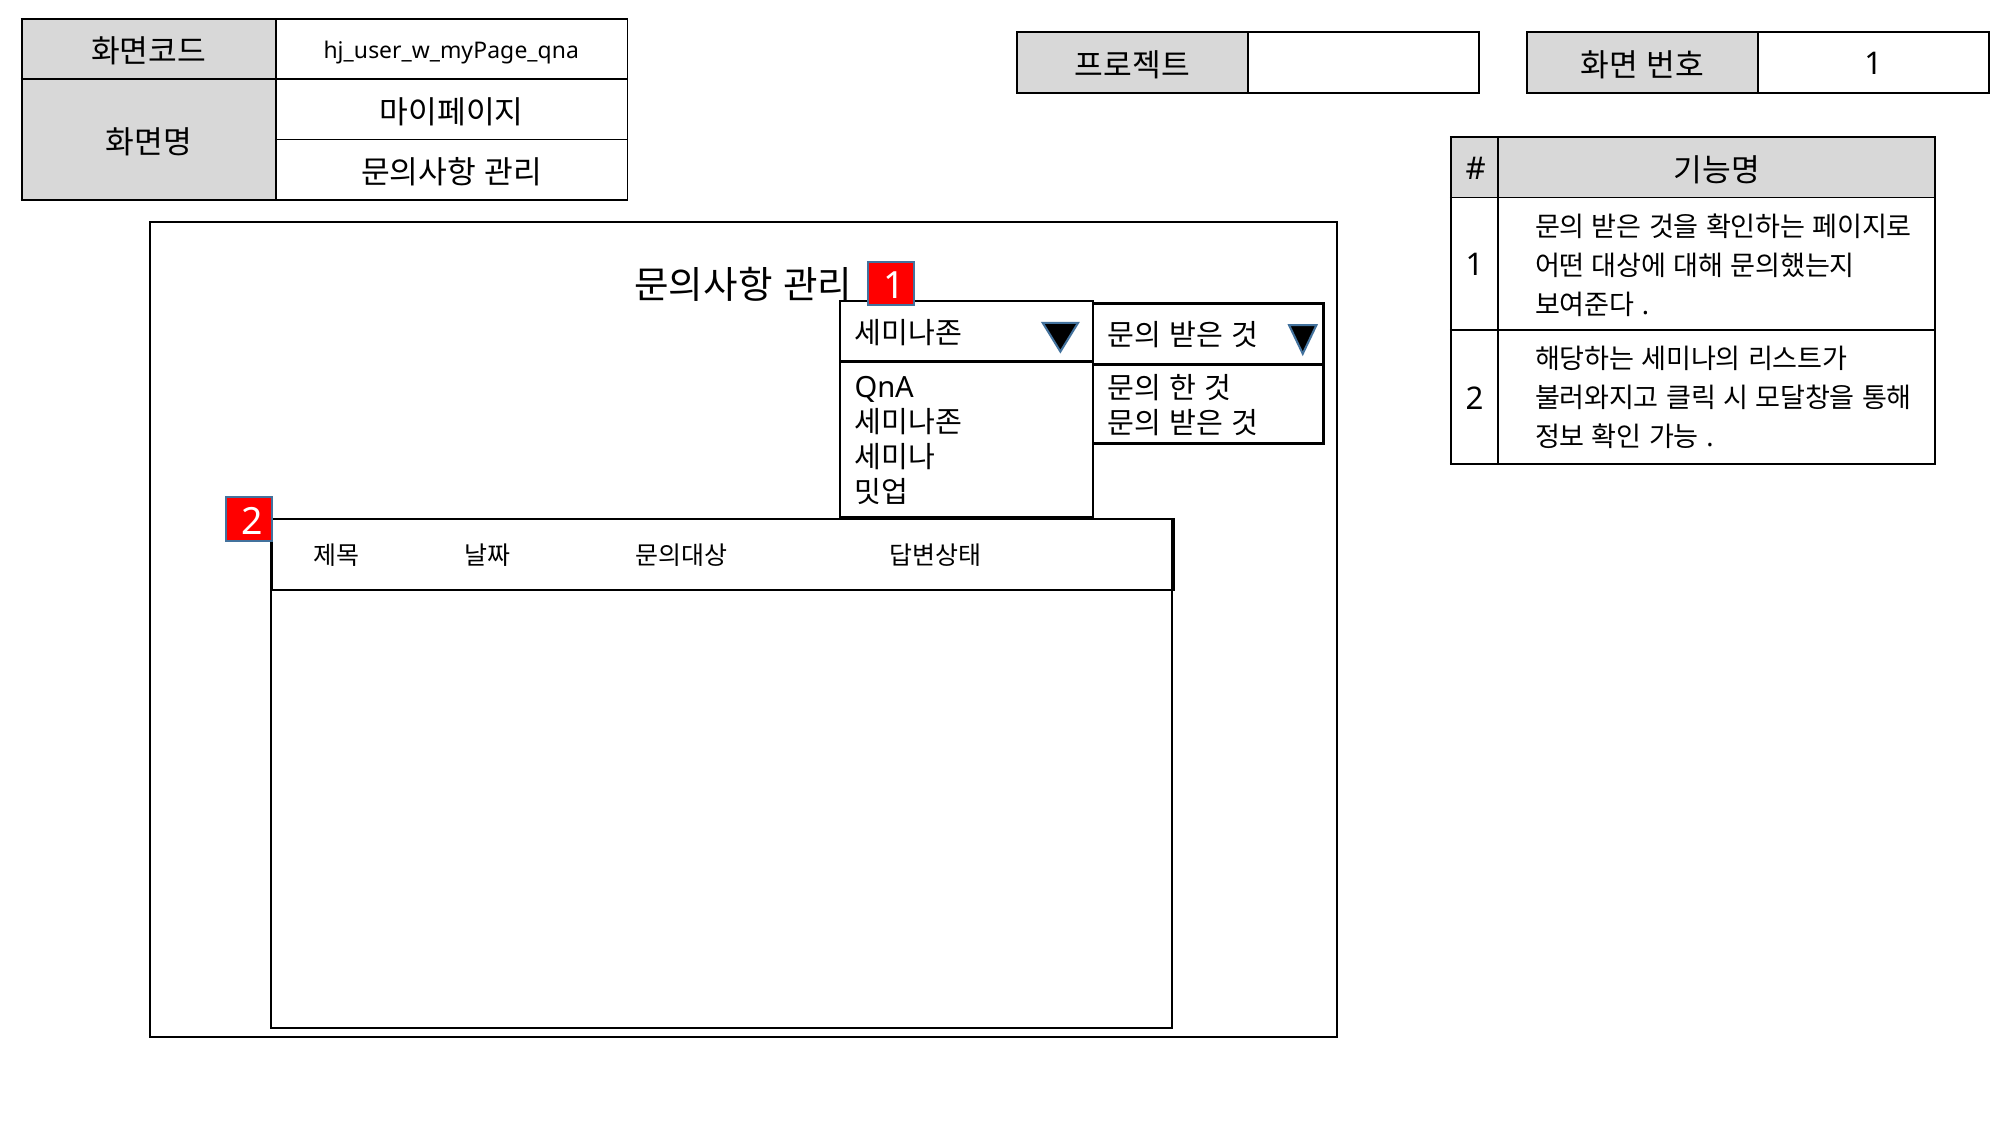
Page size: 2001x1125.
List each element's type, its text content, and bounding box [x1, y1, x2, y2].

text_box [149, 221, 1338, 1038]
text_box QnA 세미나존 세미나 밋업 [839, 362, 1094, 518]
table_header 화면 번호 [1528, 33, 1757, 92]
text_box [839, 301, 1093, 362]
table_cell 화면명 [23, 80, 275, 199]
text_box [1092, 303, 1324, 364]
table_cell 마이페이지 [277, 80, 627, 139]
text_box [270, 542, 1173, 1029]
table_cell 2 [1452, 331, 1497, 463]
table_header hj_user_w_myPage_qna [277, 20, 627, 78]
table_header 화면코드 [23, 20, 275, 78]
text_box 1 [867, 261, 915, 301]
text_box 제목 날짜 문의대상 답변상태 [271, 518, 1175, 591]
table_cell 해당하는 세미나의 리스트가 불러와지고 클릭 시 모달창을 통해 정보 확인 가능. [1499, 331, 1934, 463]
table_cell 1 [1452, 198, 1497, 329]
table_header 기능명 [1499, 138, 1934, 197]
table_header [1249, 33, 1478, 92]
table_header 1 [1759, 33, 1988, 92]
table_header 프로젝트 [1018, 33, 1247, 92]
table_cell 문의사항 관리 [277, 140, 627, 199]
text_box 문의 한 것 문의 받은 것 [1092, 364, 1325, 445]
text_box 문의사항 관리 [547, 253, 939, 314]
text_box 2 [225, 496, 273, 542]
table_cell 문의 받은 것을 확인하는 페이지로 어떤 대상에 대해 문의했는지 보여준다. [1499, 198, 1934, 329]
table_header # [1452, 138, 1497, 197]
